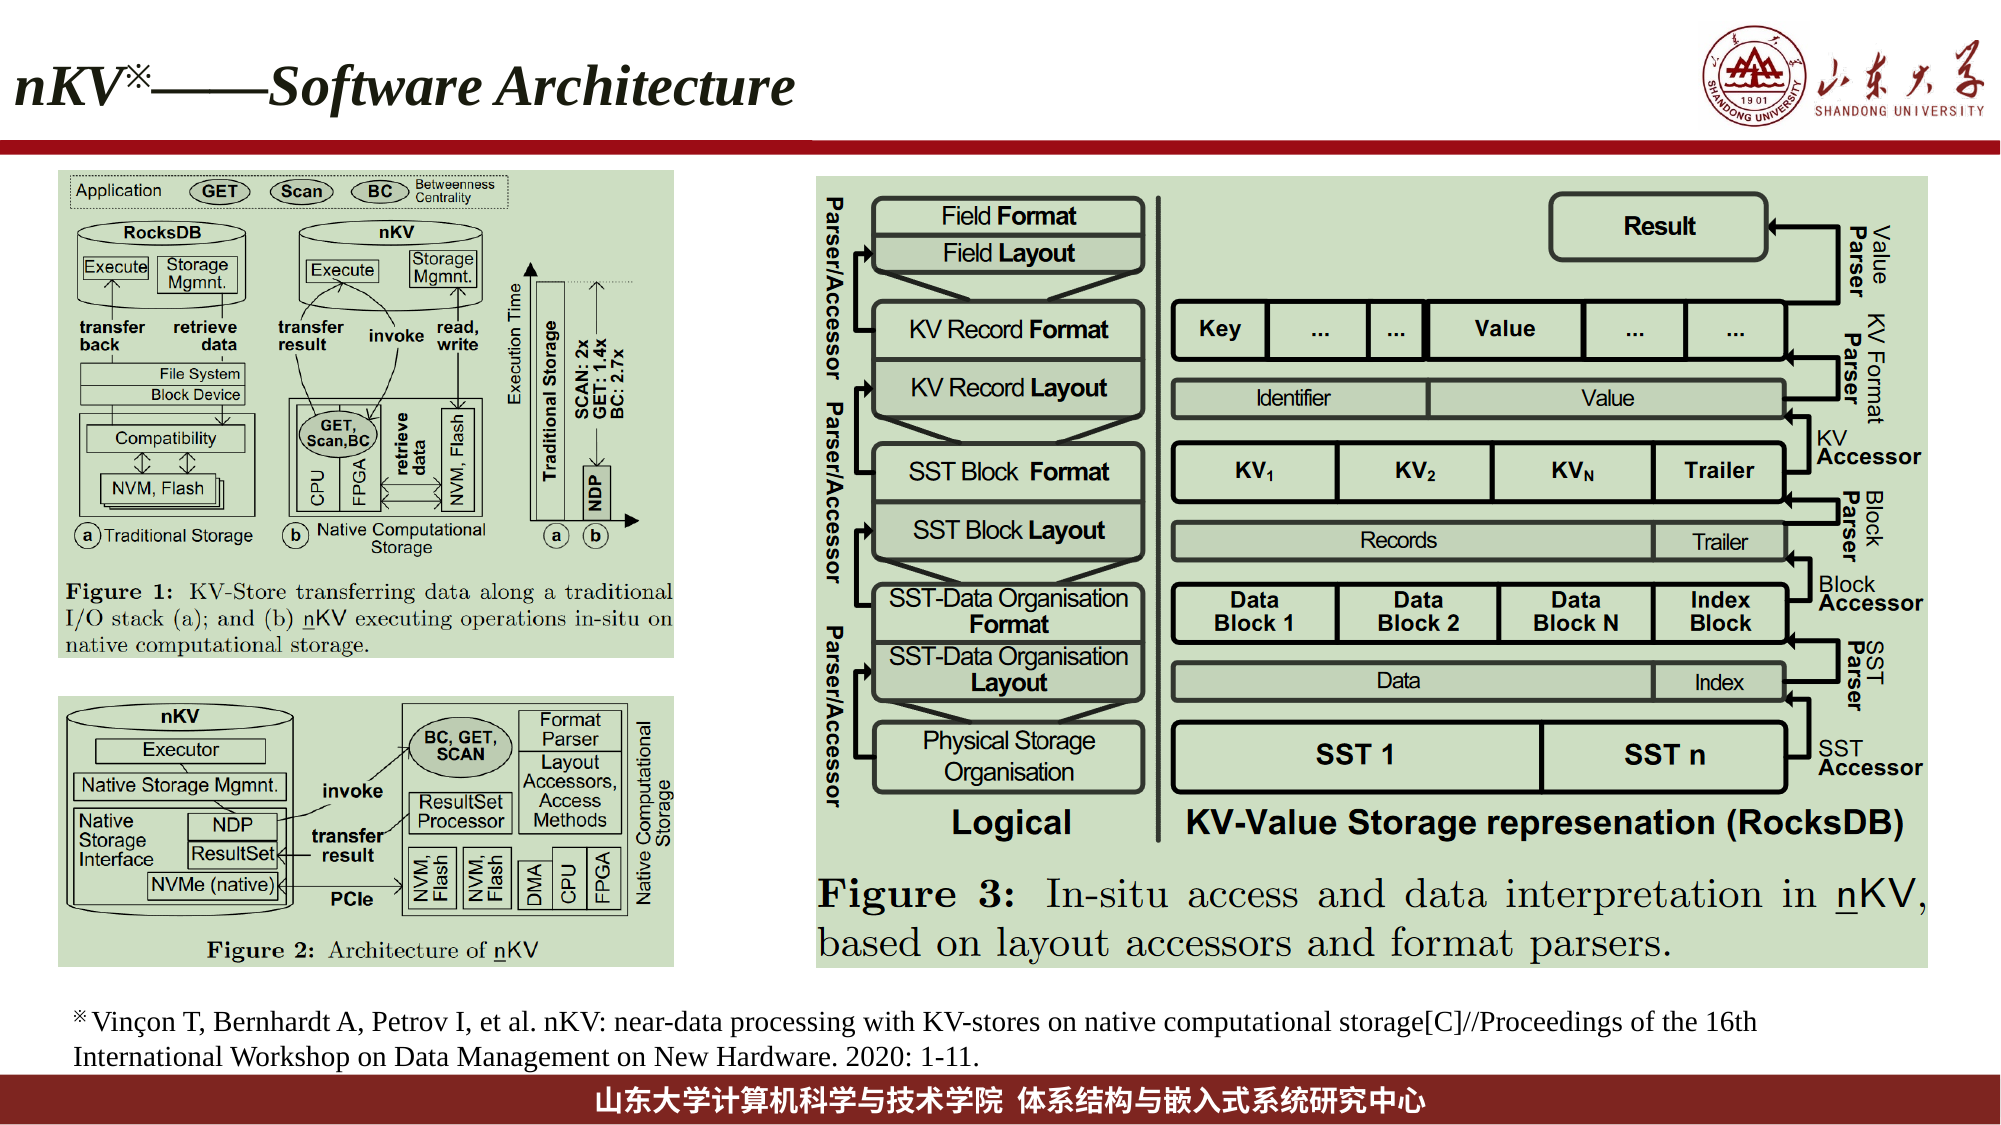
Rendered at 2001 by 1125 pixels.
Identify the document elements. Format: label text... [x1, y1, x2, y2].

text_box ※ Vinçon T, Bernhardt A, Petrov I, et al. nKV: near-data processing with KV-stores on native computational storage[C]//Proceedings of the 16th International Workshop on Data Management on New Hardware. 2020: 1-11. [58, 995, 1928, 1080]
picture [815, 176, 1928, 969]
picture [58, 696, 674, 967]
picture [58, 170, 674, 658]
title nKV※——Software Architecture [0, 48, 1575, 161]
picture [1698, 21, 1985, 130]
